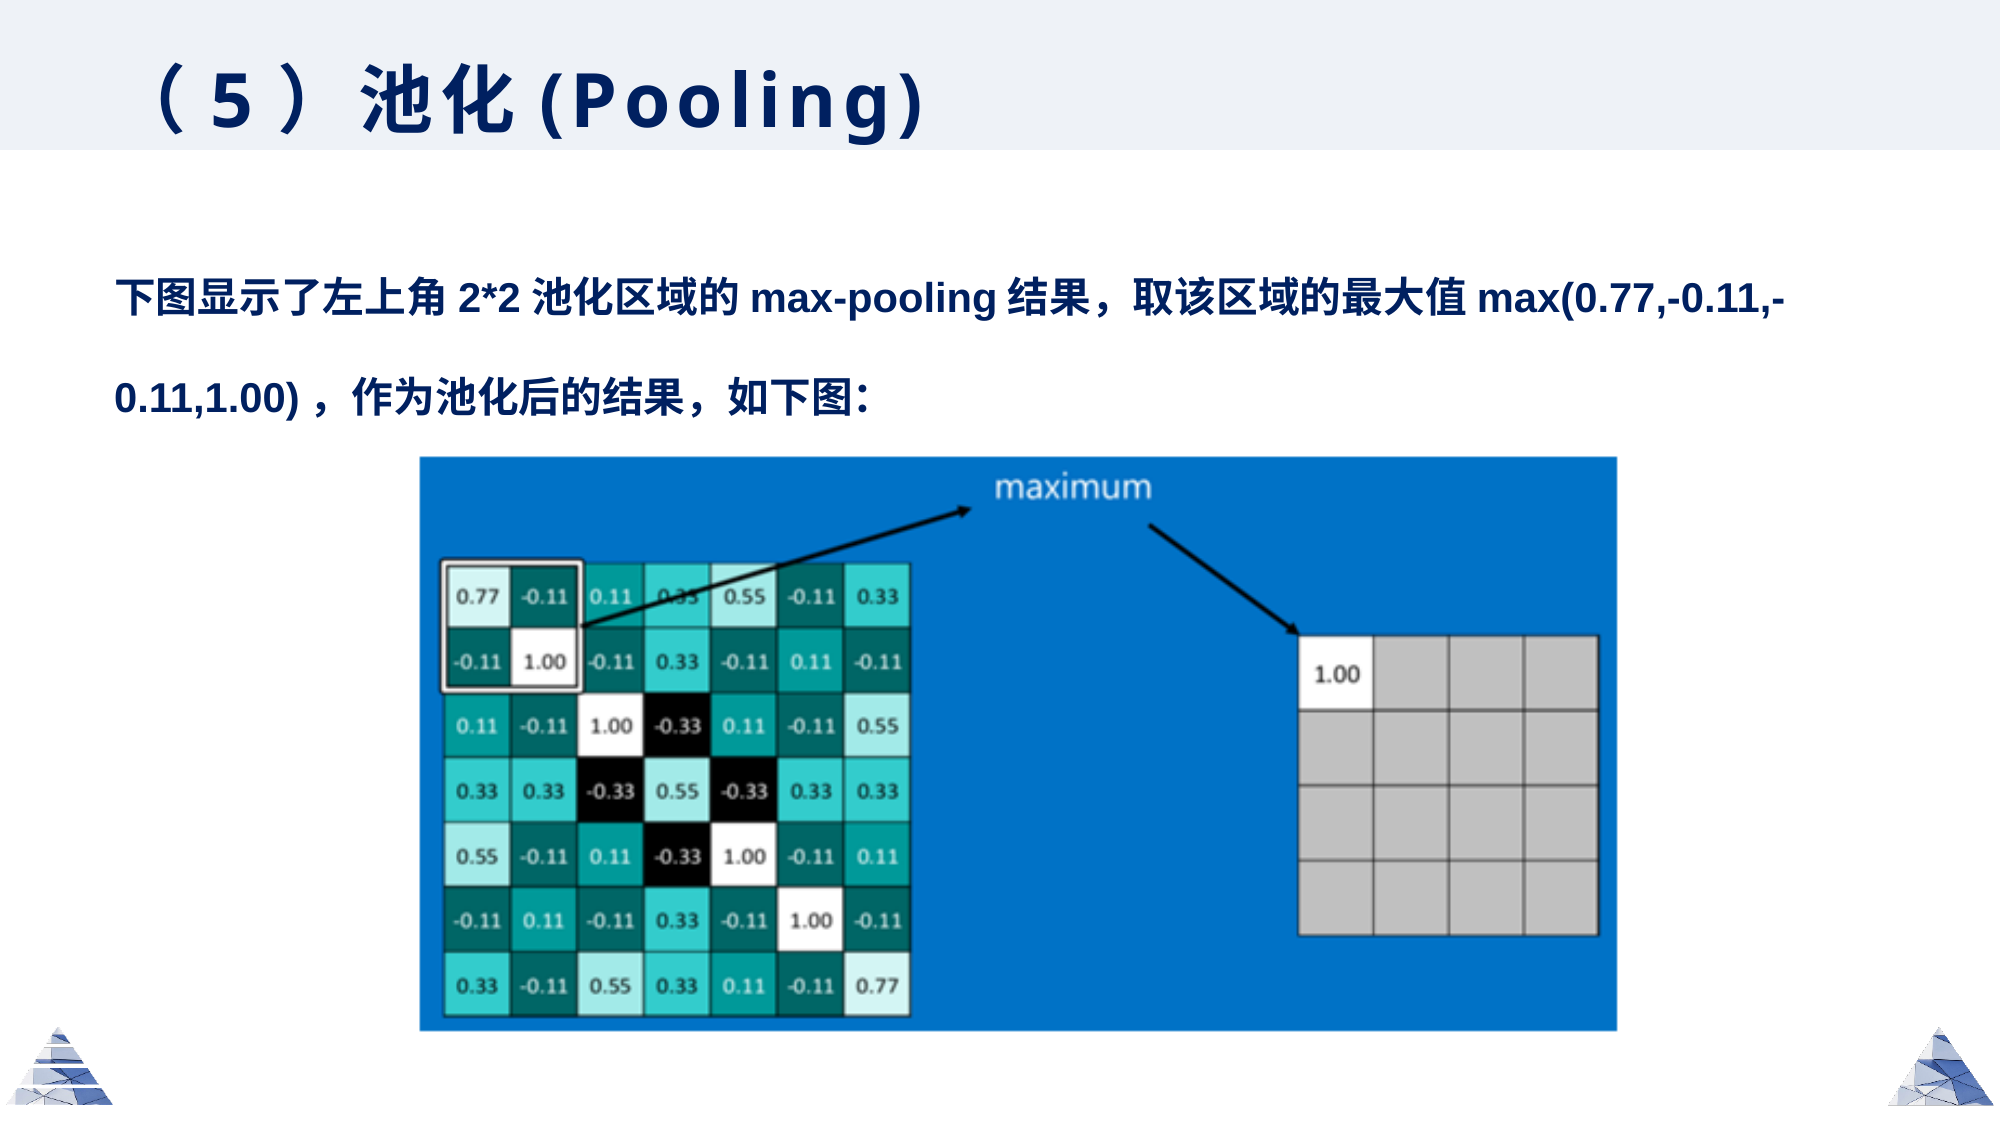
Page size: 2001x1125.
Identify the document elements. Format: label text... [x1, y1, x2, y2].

picture [0, 1006, 119, 1125]
text_box 下图显示了左上角2*2池化区域的max-pooling结果，取该区域的最大值max(0.77,-0.11,-0.11,1.00)，作为池化后的结果，如下图： [99, 213, 1939, 529]
picture [1881, 1006, 2000, 1125]
text_box （5）池化(Pooling) [99, 47, 1900, 150]
picture [416, 453, 1622, 1036]
text_box [0, 0, 2000, 151]
